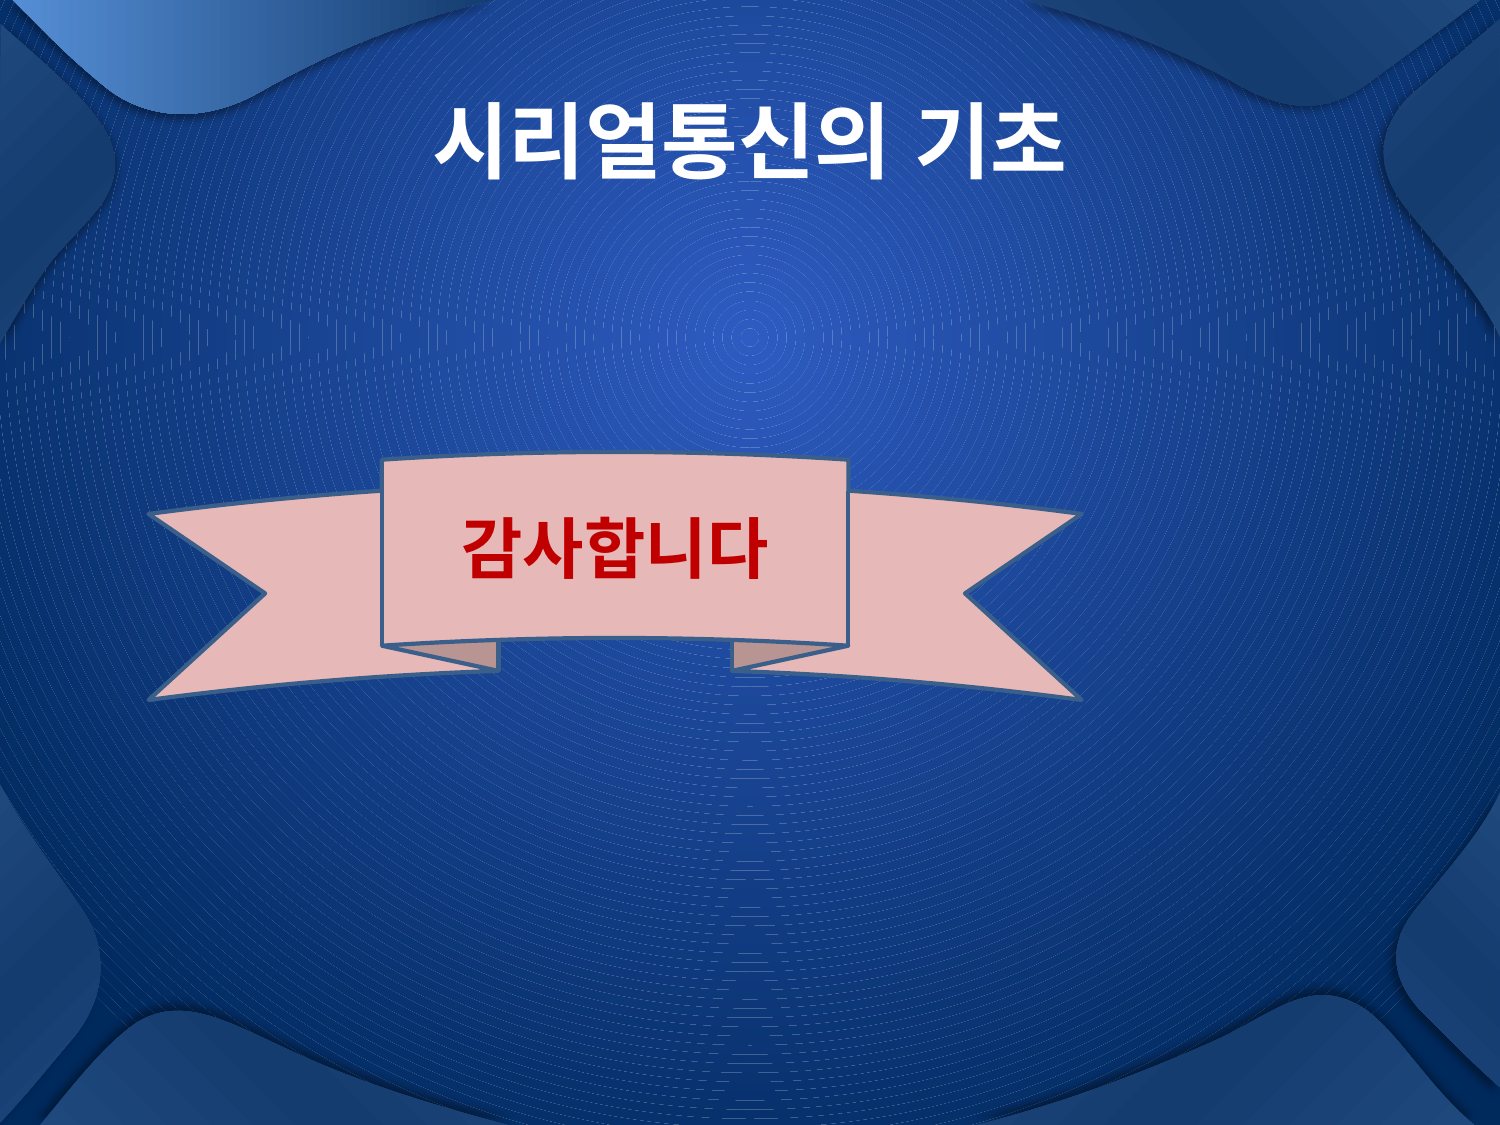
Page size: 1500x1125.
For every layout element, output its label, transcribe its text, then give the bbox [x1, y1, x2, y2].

title 시리얼통신의 기초 [75, 45, 1425, 233]
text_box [148, 451, 1082, 701]
